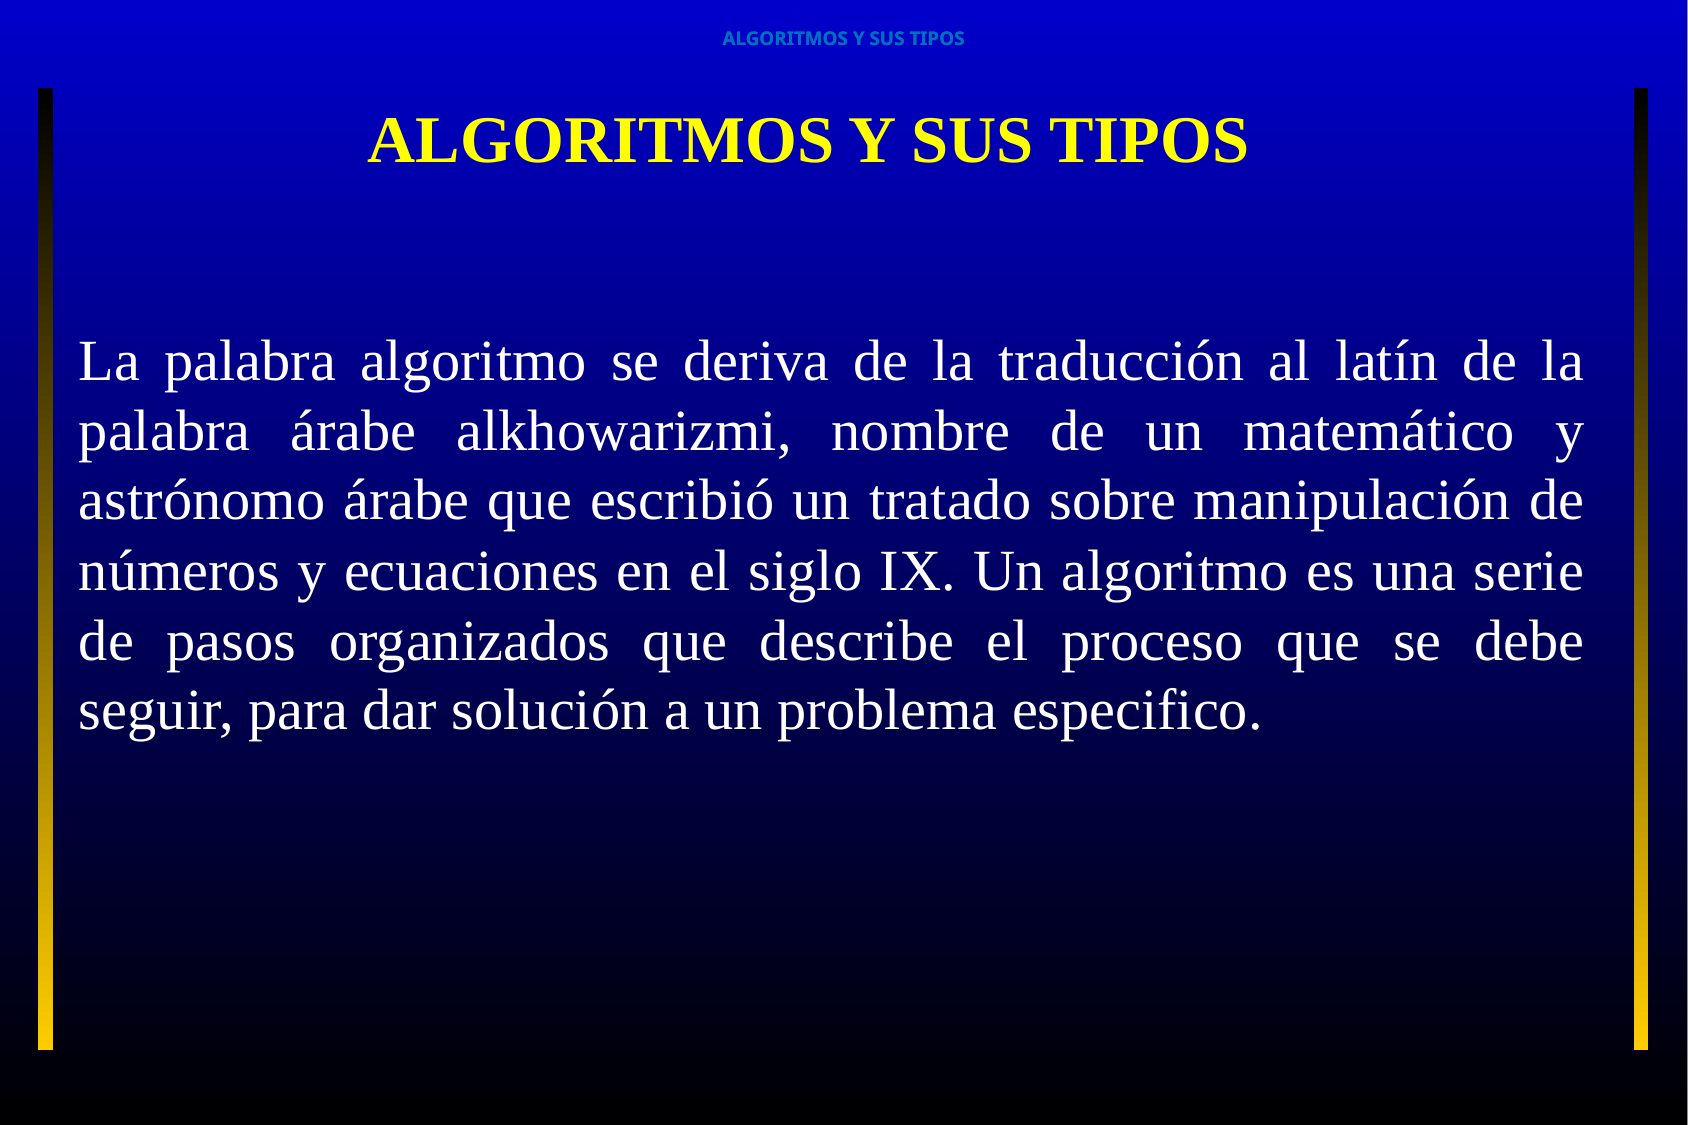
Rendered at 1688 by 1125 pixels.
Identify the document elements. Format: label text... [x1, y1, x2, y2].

text_box La palabra algoritmo se deriva de la traducción al latín de la palabra árabe alkhowarizmi, nombre de un matemático y astrónomo árabe que escribió un tratado sobre manipulación de números y ecuaciones en el siglo IX. Un algoritmo es una serie de pasos organizados que describe el proceso que se debe seguir, para dar solución a un problema especifico. [64, 314, 1600, 749]
text_box ALGORITMOS Y SUS TIPOS [352, 88, 1265, 184]
text_box ALGORITMOS Y SUS TIPOS [707, 18, 980, 57]
